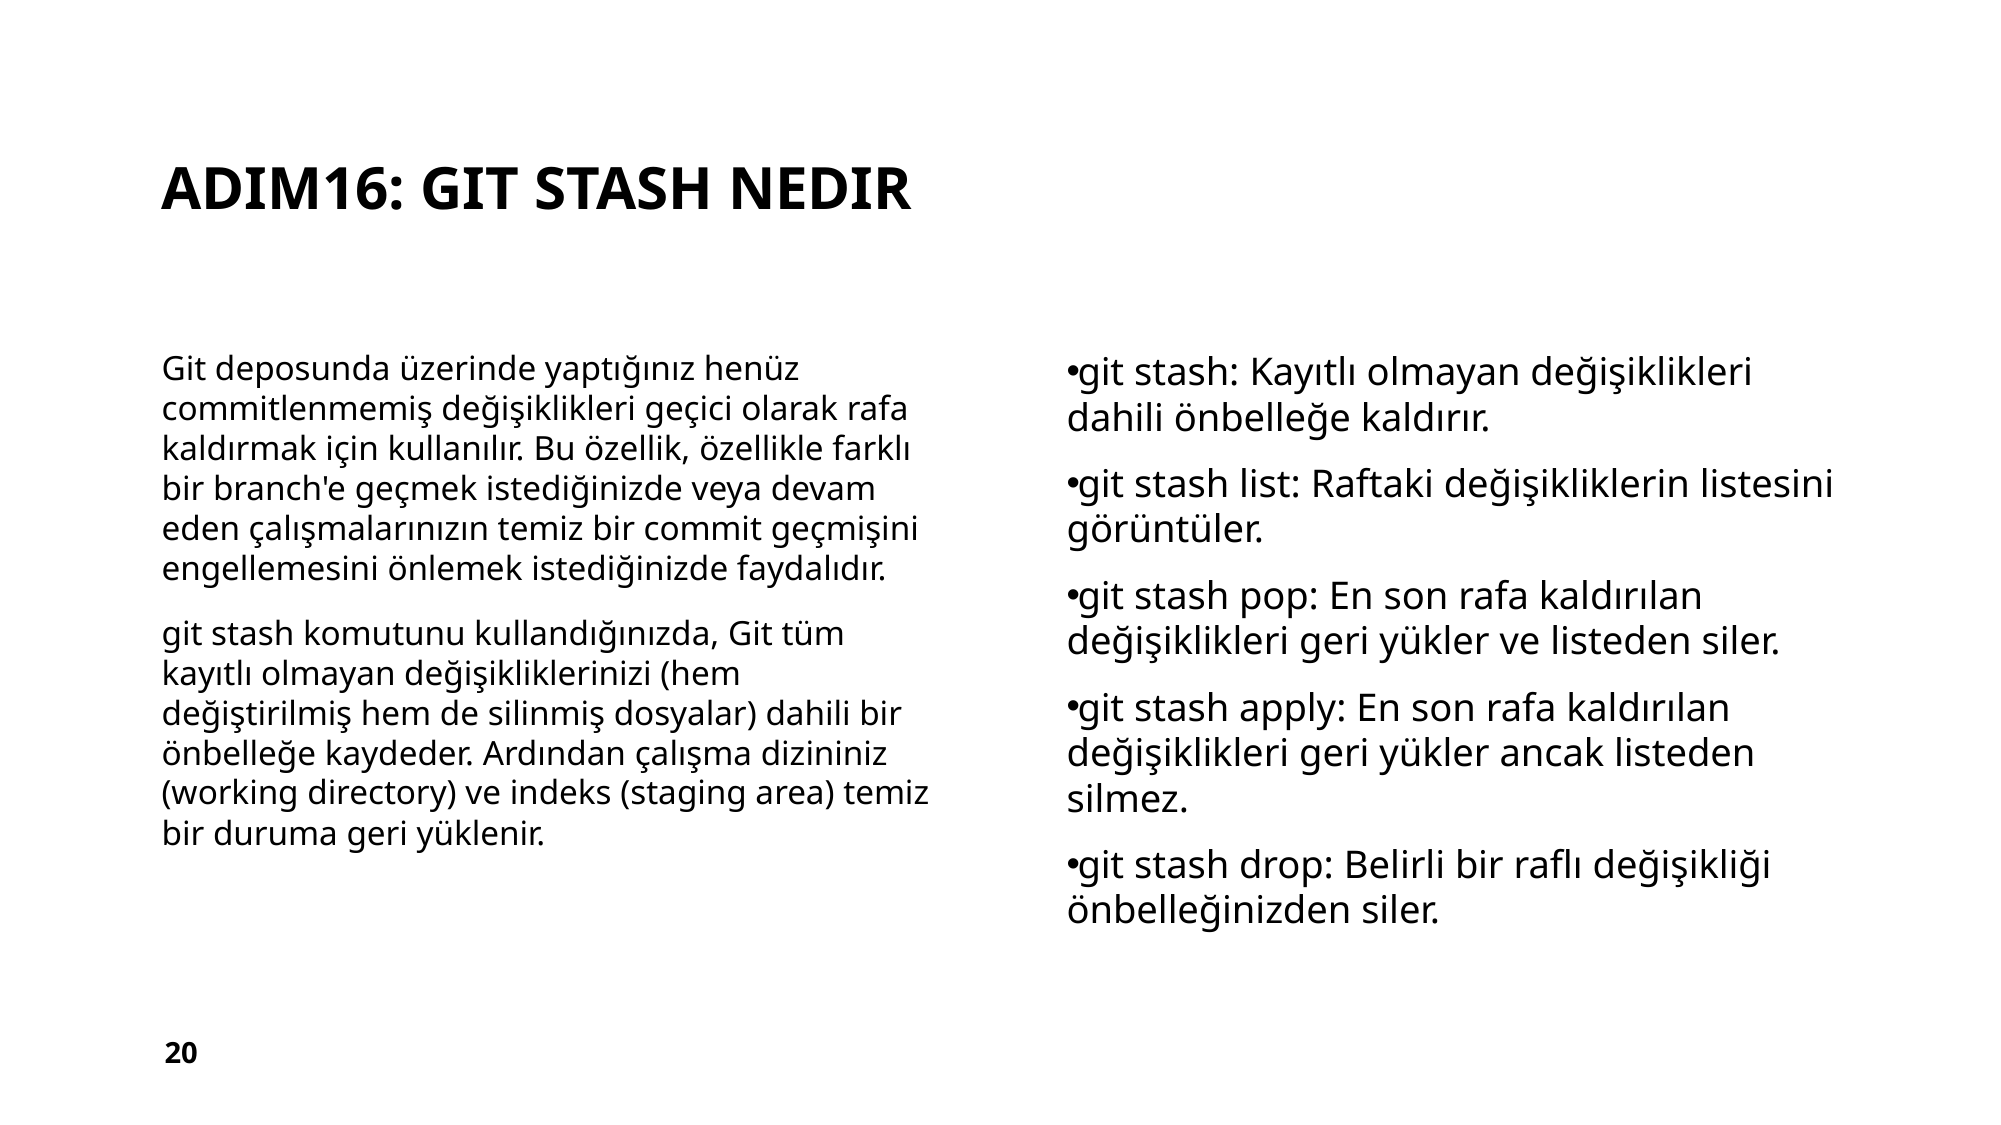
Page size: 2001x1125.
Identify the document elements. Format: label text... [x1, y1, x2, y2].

list Git deposunda üzerinde yaptığınız henüz commitlenmemiş değişiklikleri geçici olarak rafa kaldırmak için kullanılır. Bu özellik, özellikle farklı bir branch'e geçmek istediğinizde veya devam eden çalışmalarınızın temiz bir commit geçmişini engellemesini önlemek istediğinizde faydalıdır. git stash komutunu kullandığınızda, Git tüm kayıtlı olmayan değişikliklerinizi (hem değiştirilmiş hem de silinmiş dosyalar) dahili bir önbelleğe kaydeder. Ardından çalışma dizininiz (working directory) ve indeks (staging area) temiz bir duruma geri yüklenir. [146, 340, 949, 946]
list git stash: Kayıtlı olmayan değişiklikleri dahili önbelleğe kaldırır. git stash list: Raftaki değişikliklerin listesini görüntüler. git stash pop: En son rafa kaldırılan değişiklikleri geri yükler ve listeden siler. git stash apply: En son rafa kaldırılan değişiklikleri geri yükler ancak listeden silmez. git stash drop: Belirli bir raflı değişikliği önbelleğinizden siler. [1051, 340, 1854, 946]
title ADIM16: GIT STASH NEDIR [146, 11, 1854, 230]
slide_number 20 [149, 1024, 588, 1085]
